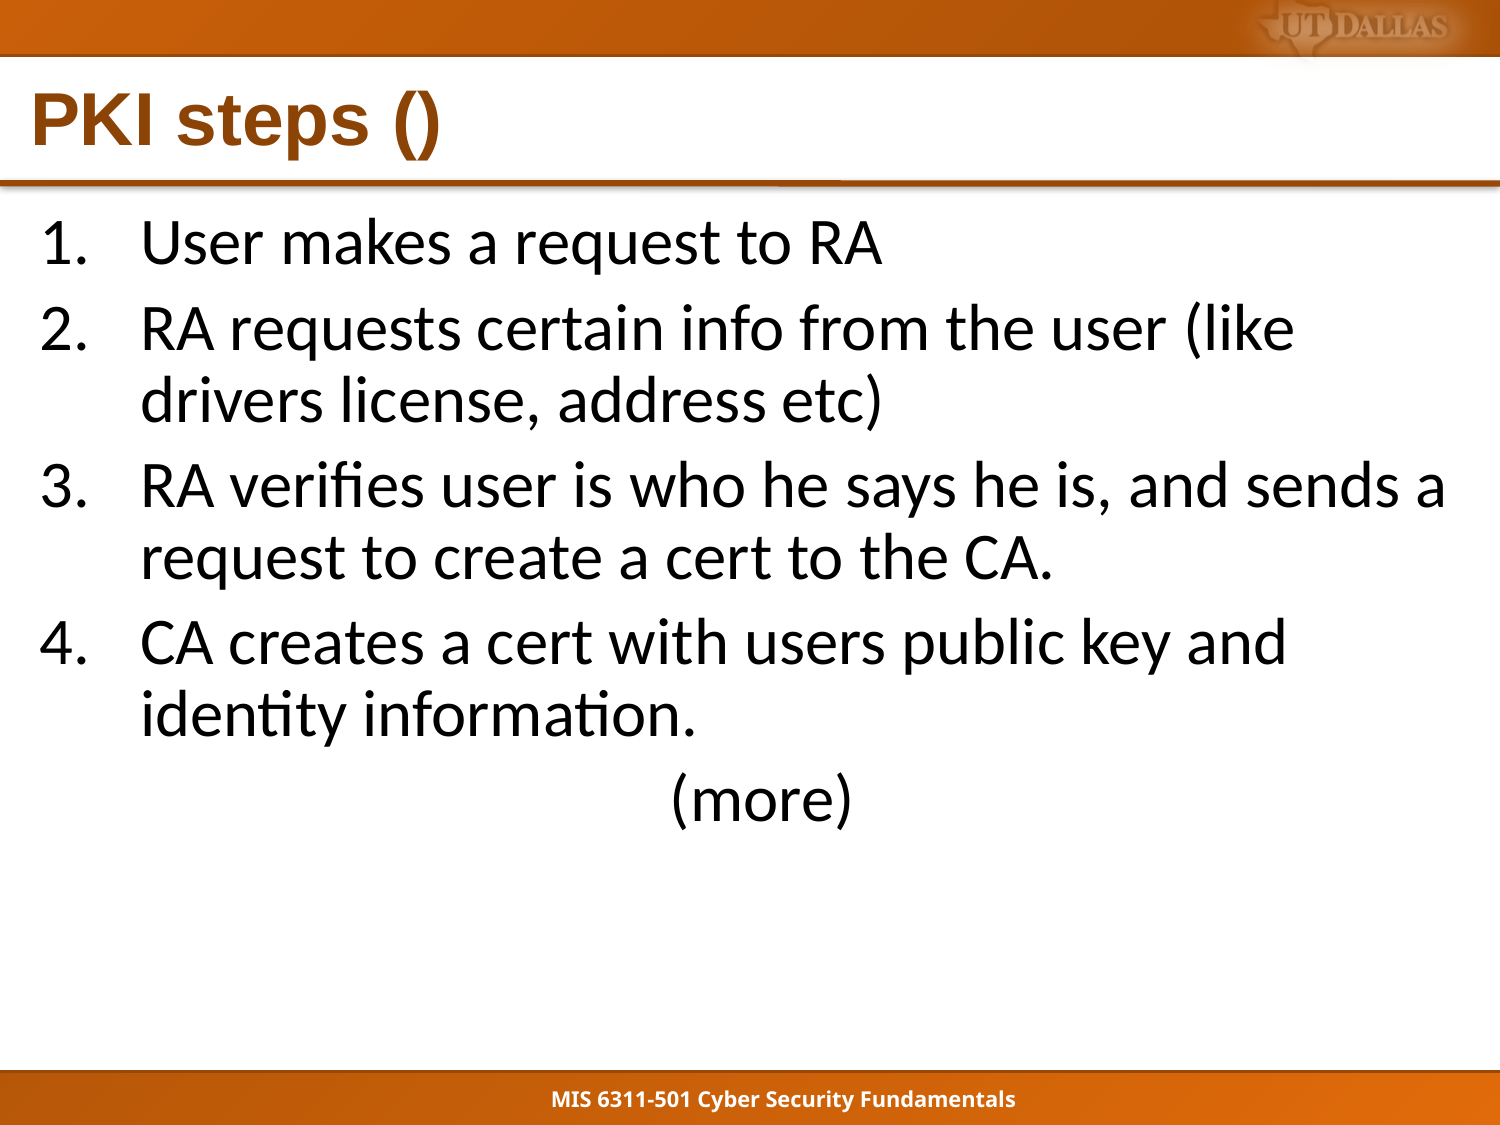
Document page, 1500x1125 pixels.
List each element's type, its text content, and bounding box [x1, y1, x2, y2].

picture [1218, 0, 1500, 64]
title PKI steps () [0, 64, 1500, 178]
list User makes a request to RA RA requests certain info from the user (like drivers license, address etc) RA verifies user is who he says he is, and sends a request to create a cert to the CA. CA creates a cert with users public key and identity information. (more) [24, 199, 1500, 1077]
